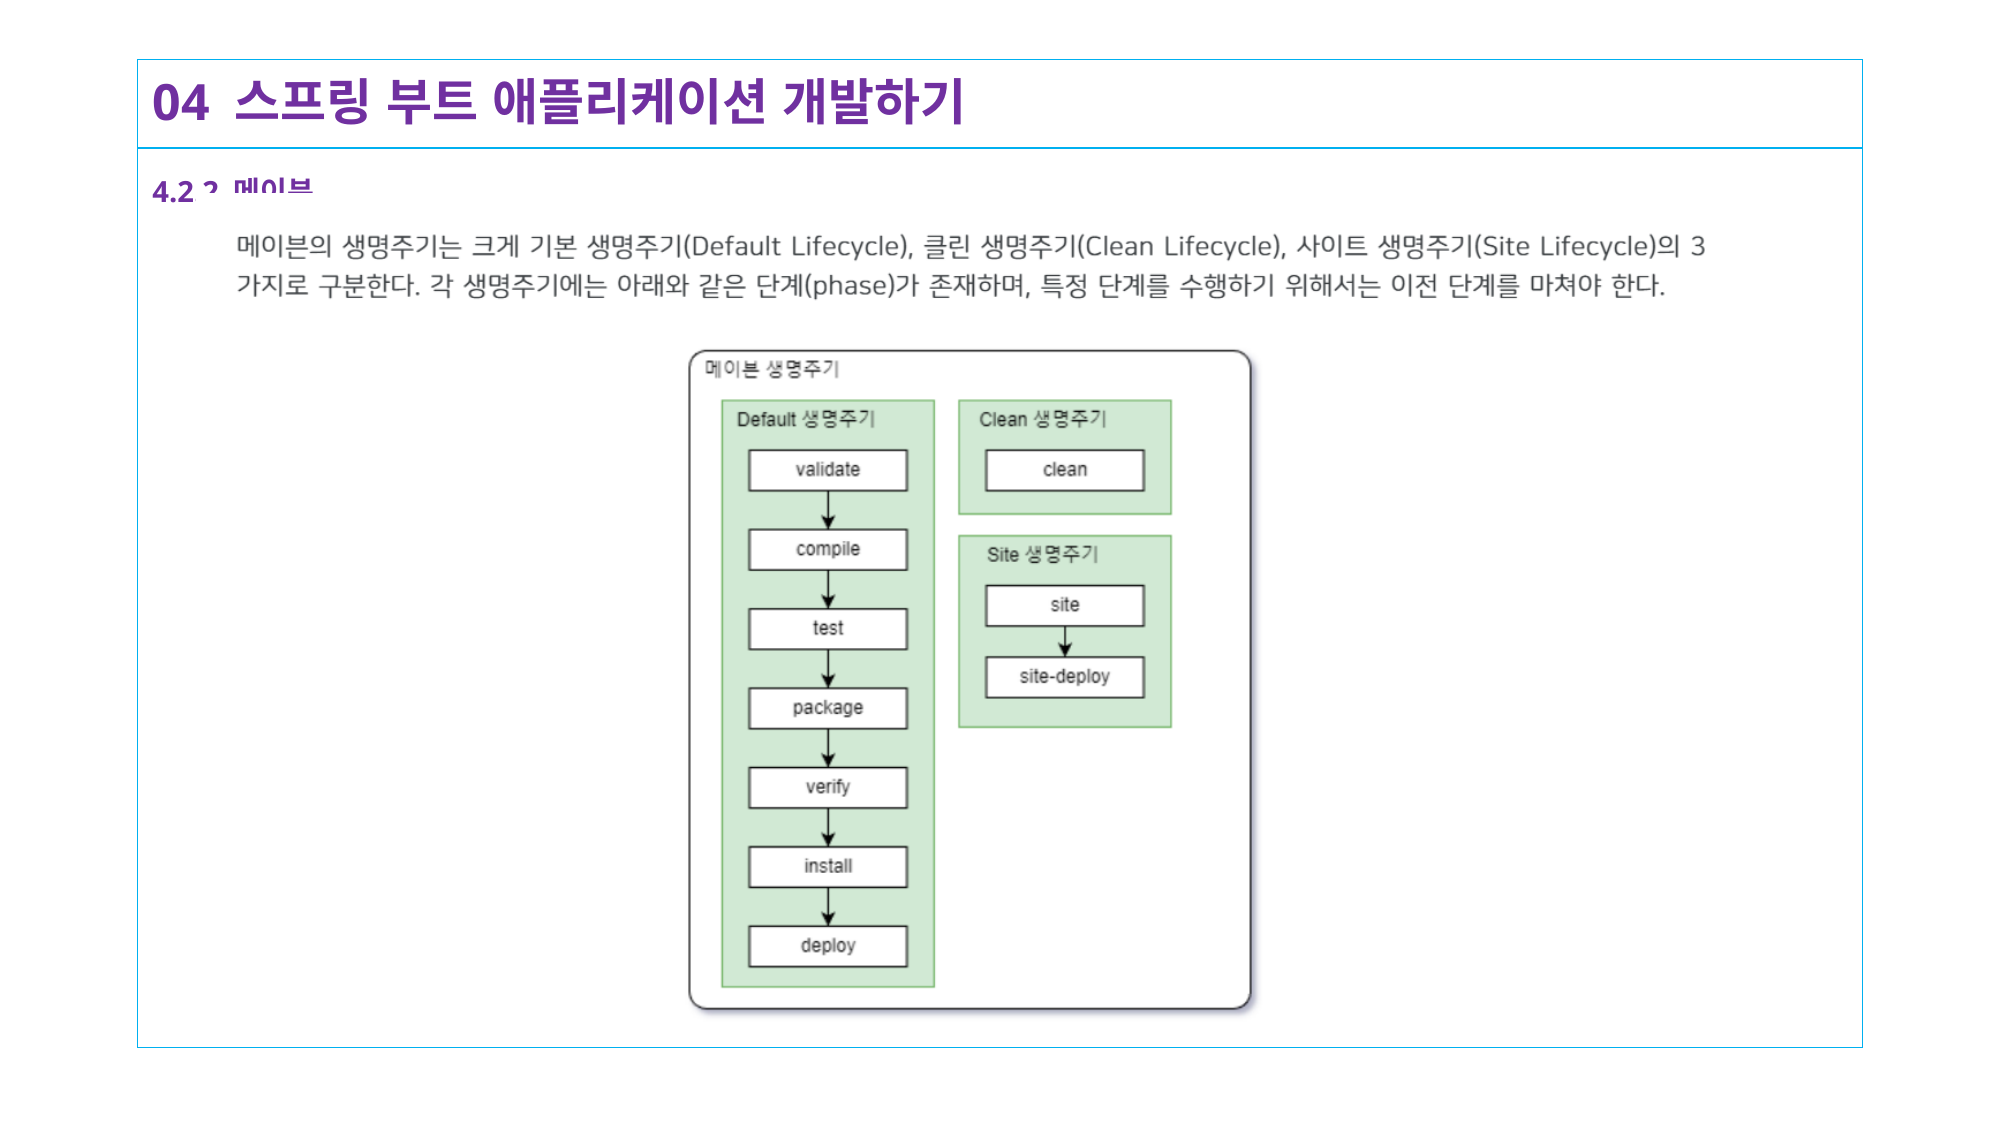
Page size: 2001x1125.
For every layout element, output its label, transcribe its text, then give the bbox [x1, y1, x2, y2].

list 4.2.2 메이븐 [137, 148, 1863, 1048]
picture [210, 207, 1751, 1033]
title 04 스프링 부트 애플리케이션 개발하기 [137, 59, 1863, 148]
